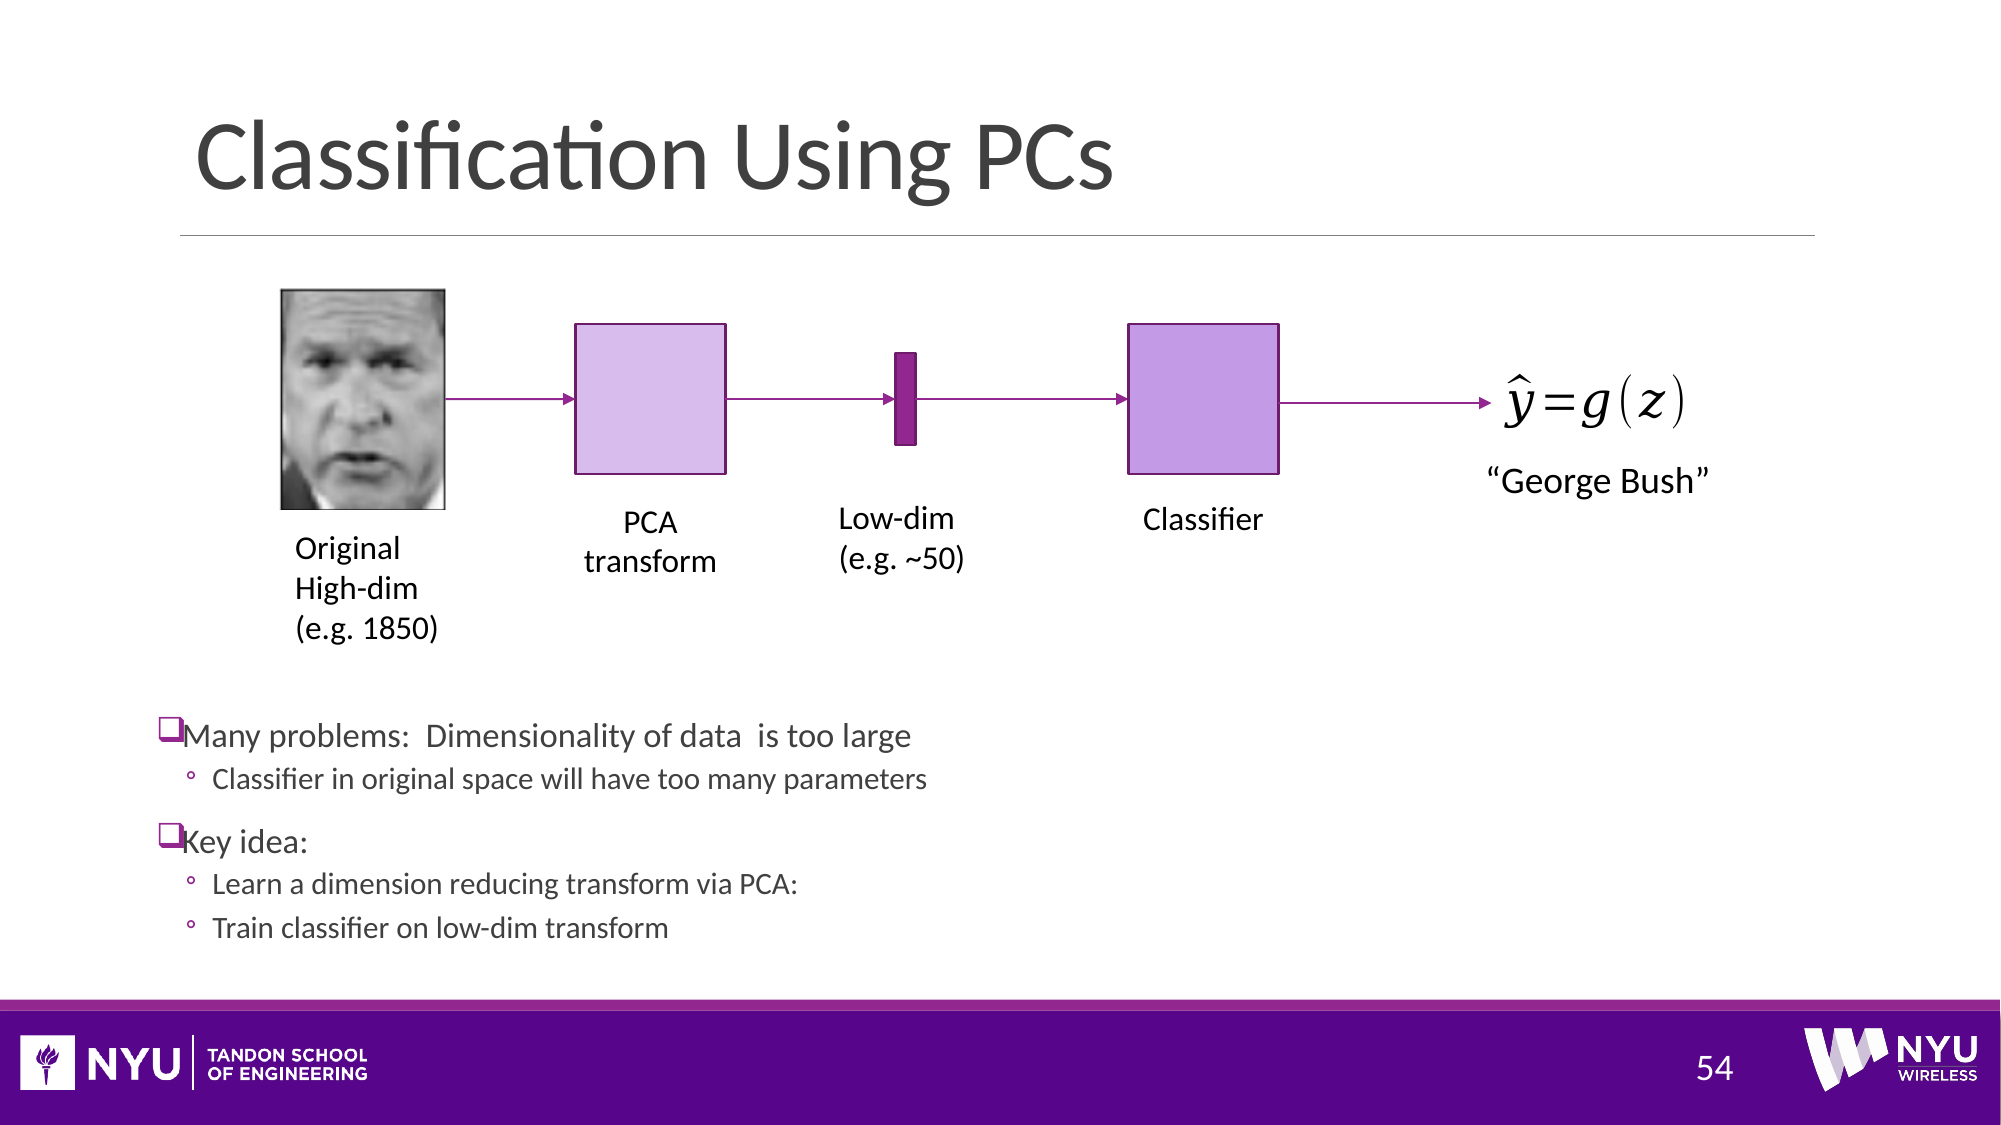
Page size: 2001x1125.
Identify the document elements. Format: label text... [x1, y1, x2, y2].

text_box PCA transform [562, 492, 739, 587]
text_box [1127, 323, 1280, 475]
picture [278, 288, 446, 511]
slide_number 54 [1533, 1035, 1749, 1096]
text_box [574, 323, 727, 475]
text_box Classifier [1115, 489, 1292, 545]
text_box “George Bush” [1470, 449, 1726, 509]
text_box [894, 352, 917, 446]
title Classification Using PCs [180, 47, 1830, 218]
